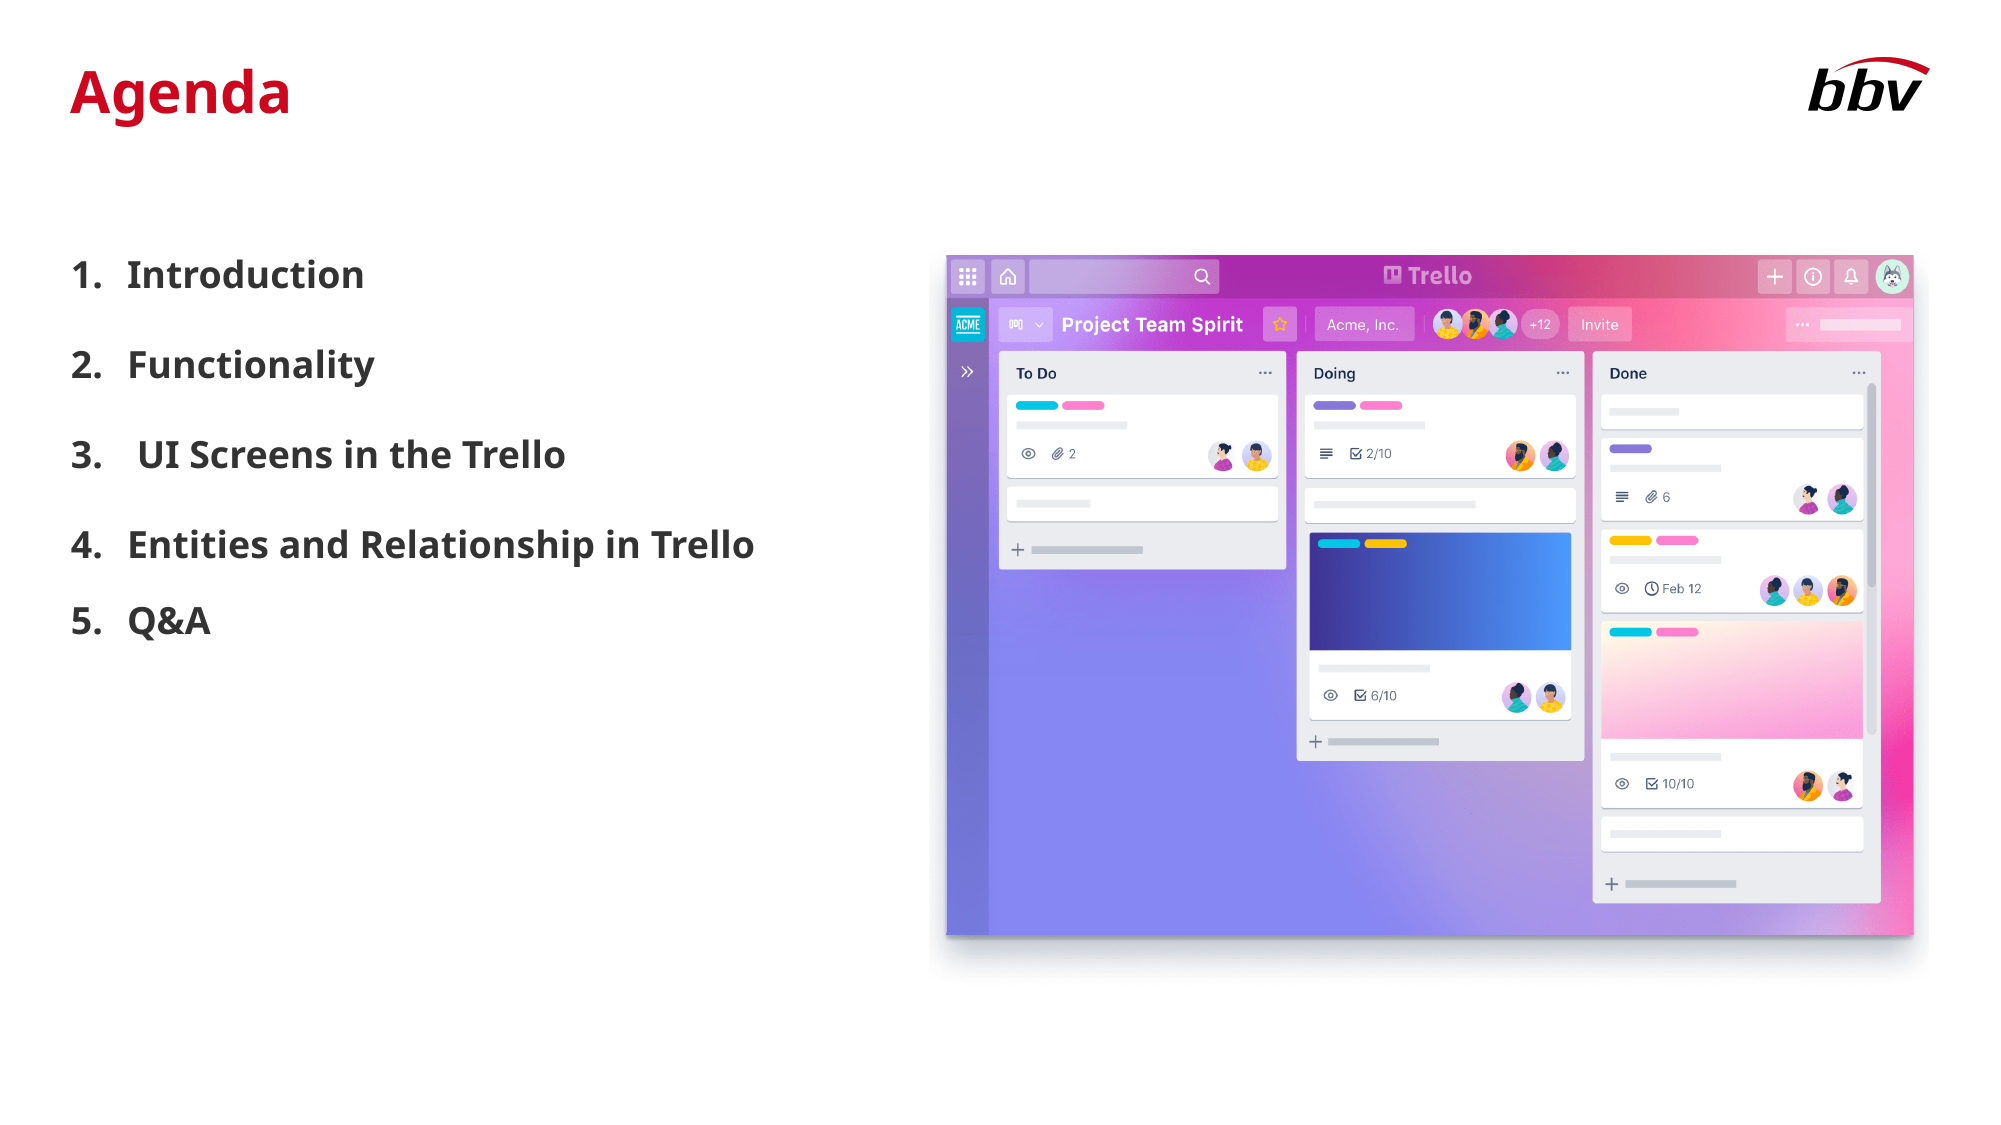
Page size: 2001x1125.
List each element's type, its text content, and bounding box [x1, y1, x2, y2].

picture [928, 143, 1930, 1090]
title Agenda [70, 0, 1666, 181]
picture [1808, 57, 1930, 111]
list Introduction Functionality UI Screens in the Trello Entities and Relationship in Trello Q&A [70, 250, 923, 1055]
